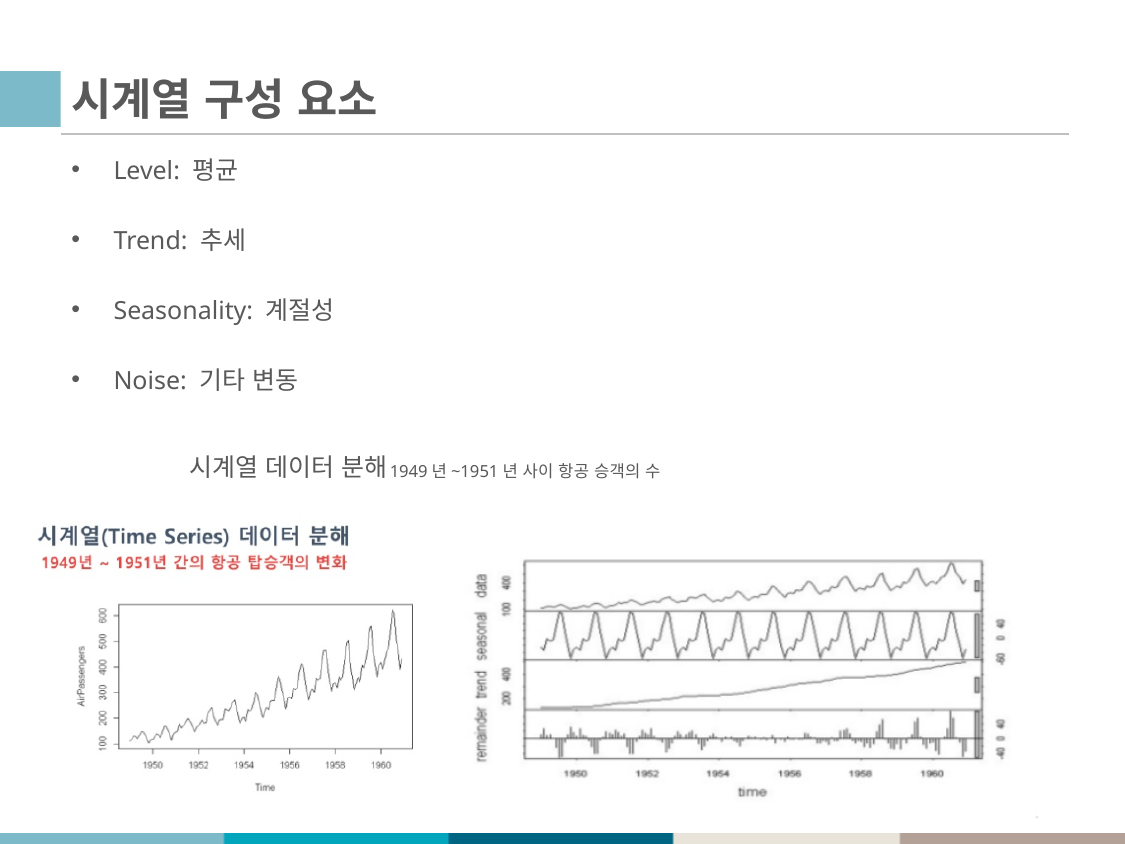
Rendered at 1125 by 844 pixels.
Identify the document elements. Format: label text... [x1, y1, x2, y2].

picture [673, 833, 1125, 844]
list Level: 평균 Trend: 추세 Seasonality: 계절성 Noise: 기타 변동 [56, 146, 1069, 754]
picture [0, 833, 448, 844]
text_box 1949년~1951년 사이 항공 승객의 수 [374, 453, 738, 489]
picture [458, 541, 1038, 820]
title 시계열 구성 요소 [56, 71, 1069, 125]
text_box 시계열 데이터 분해 [174, 443, 425, 489]
picture [28, 513, 455, 820]
